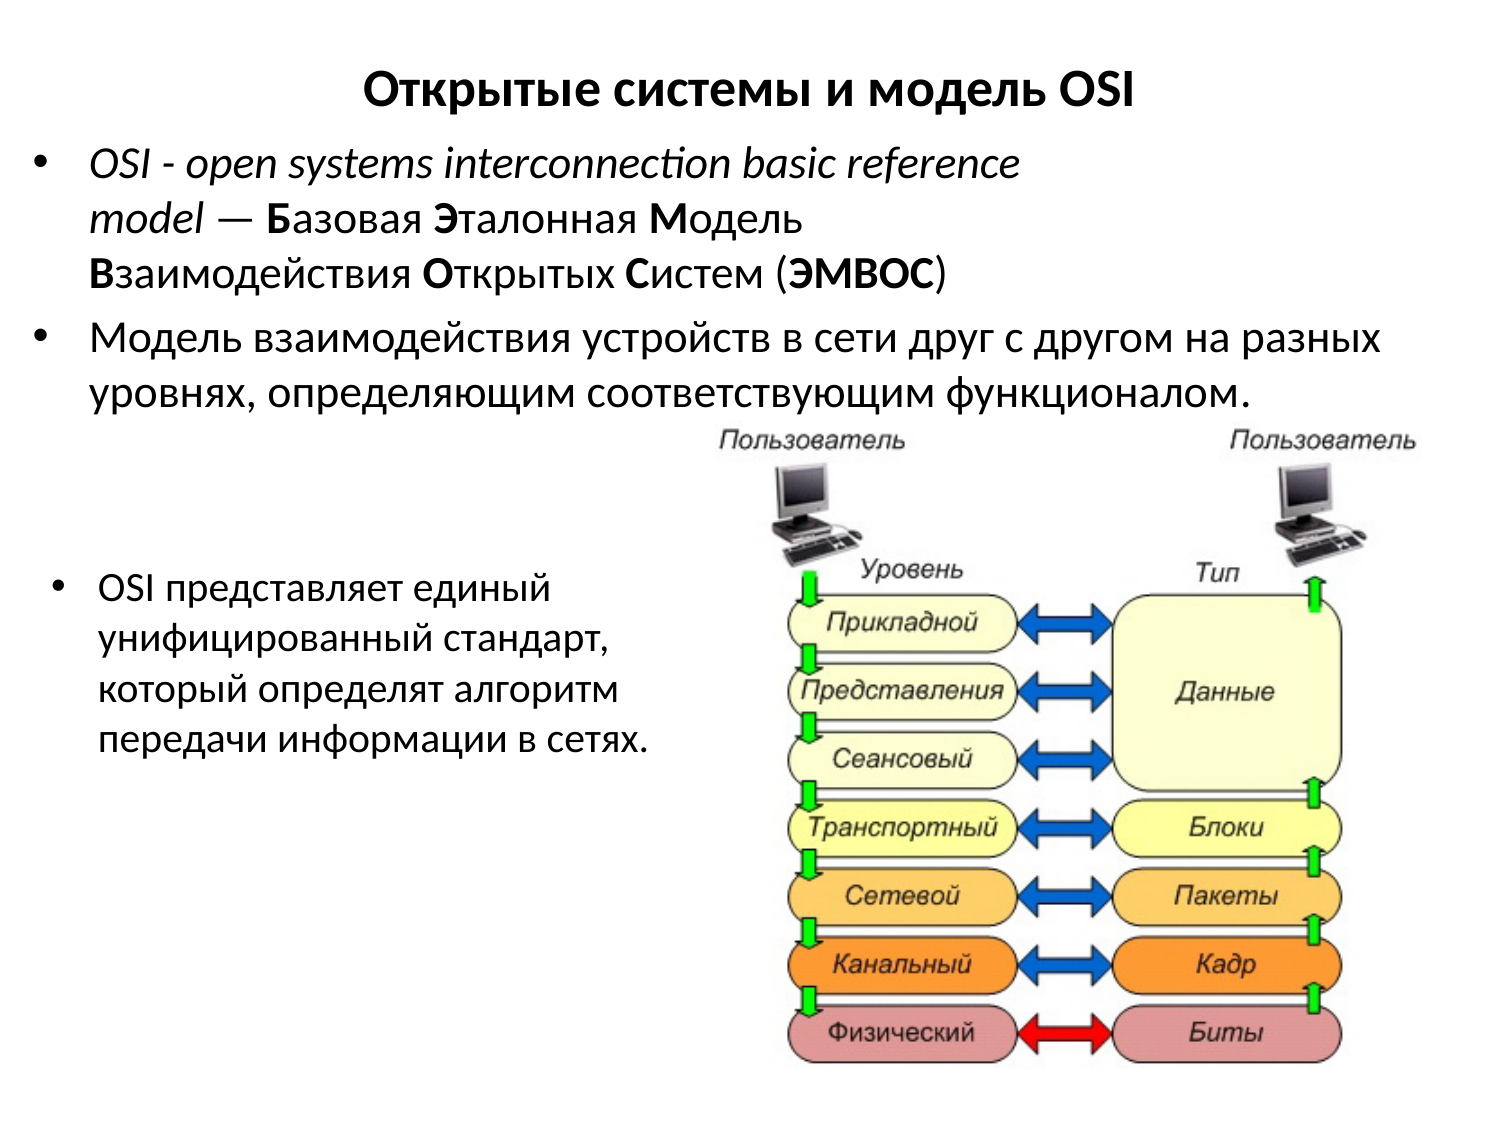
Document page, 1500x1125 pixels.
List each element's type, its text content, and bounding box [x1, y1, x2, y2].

list OSI - open systems interconnection basic reference model — Базовая Эталонная Модель Взаимодействия Открытых Систем (ЭМВОС) Модель взаимодействия устройств в сети друг с другом на разных уровнях, определяющим соответствующим функционалом. [17, 125, 1457, 1047]
picture [714, 420, 1423, 1069]
title Открытые системы и модель OSІ [75, 45, 1425, 125]
text_box OSI представляет единый унифицированный стандарт, который определят алгоритм передачи информации в сетях. [36, 552, 709, 768]
